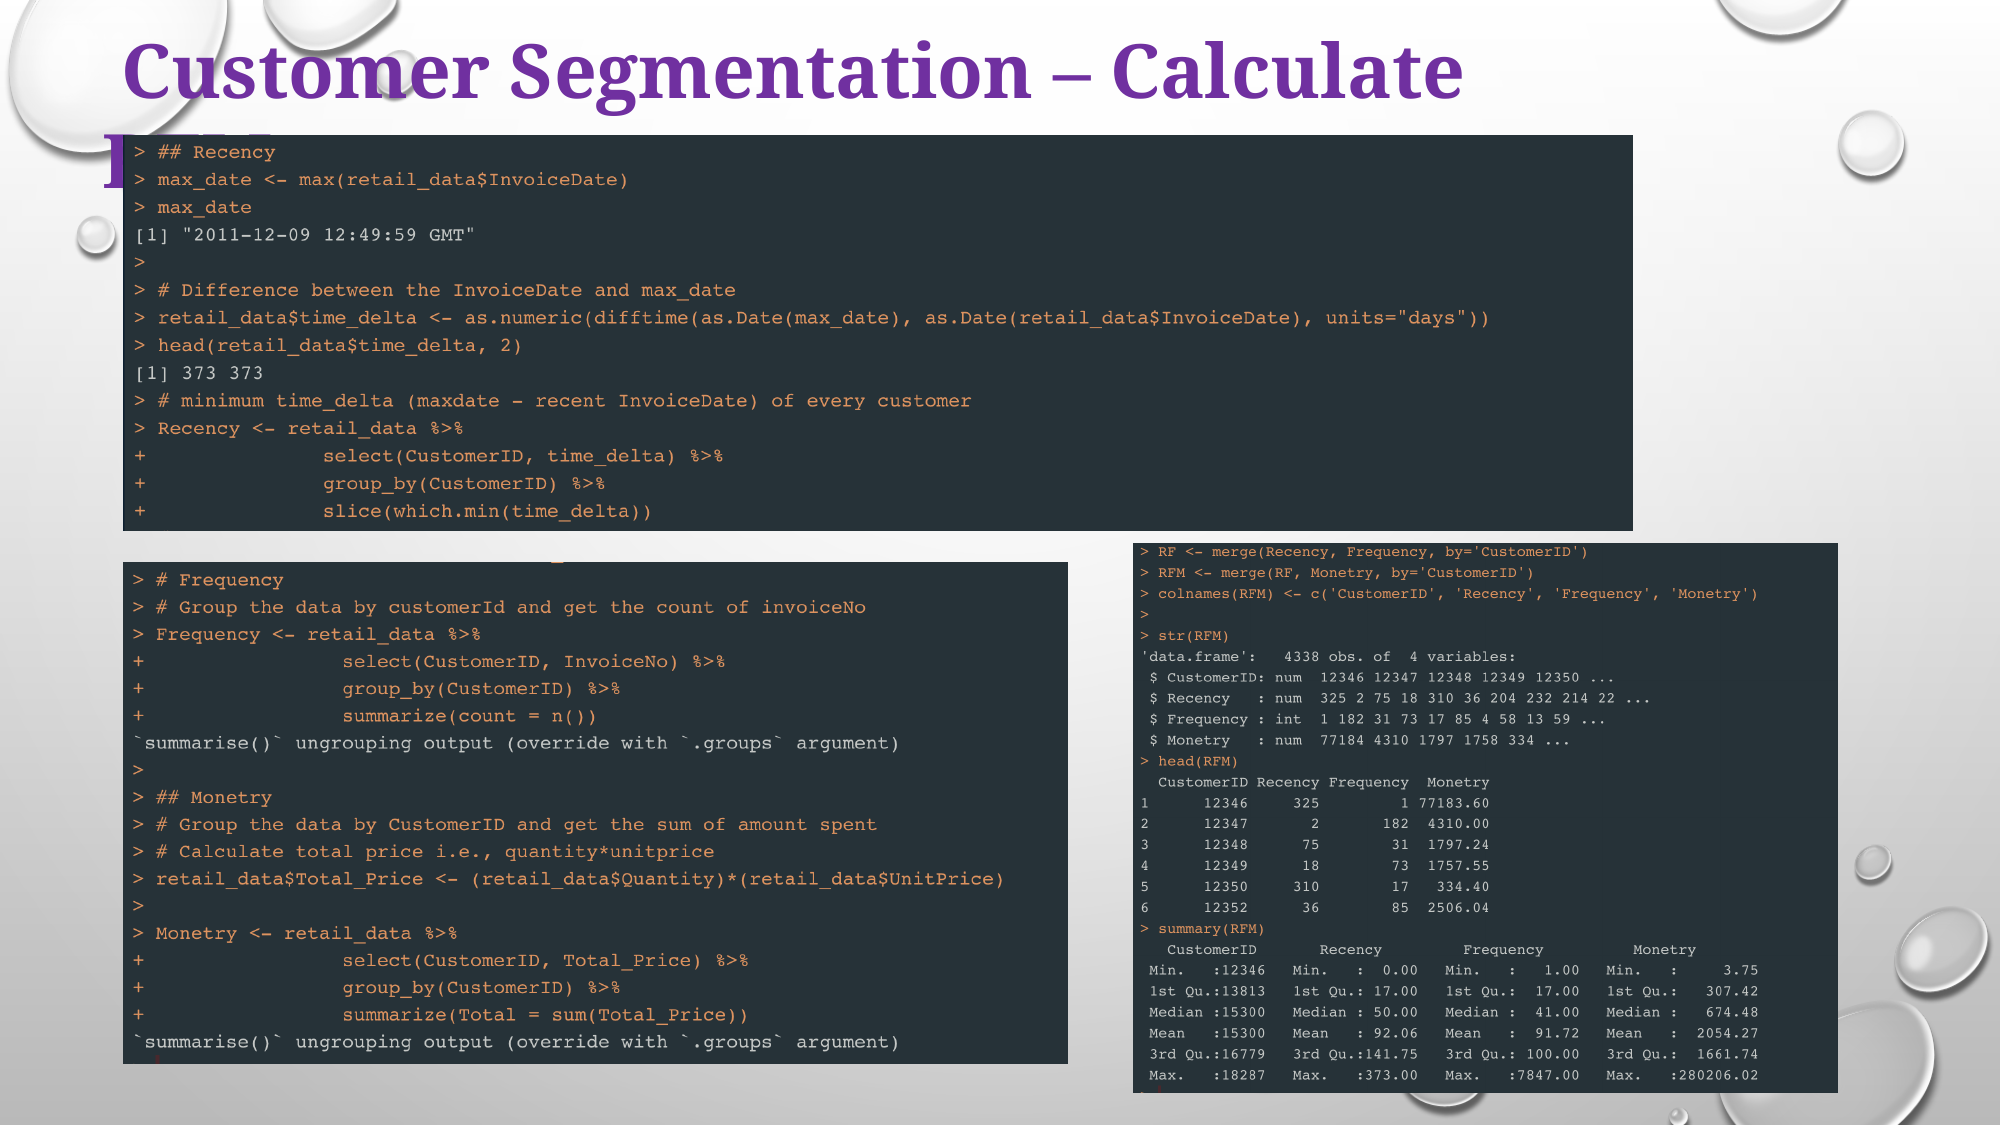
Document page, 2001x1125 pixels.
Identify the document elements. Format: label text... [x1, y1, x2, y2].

picture [0, 0, 2000, 1125]
text_box Customer Segmentation – Calculate RFM [87, 15, 1539, 211]
